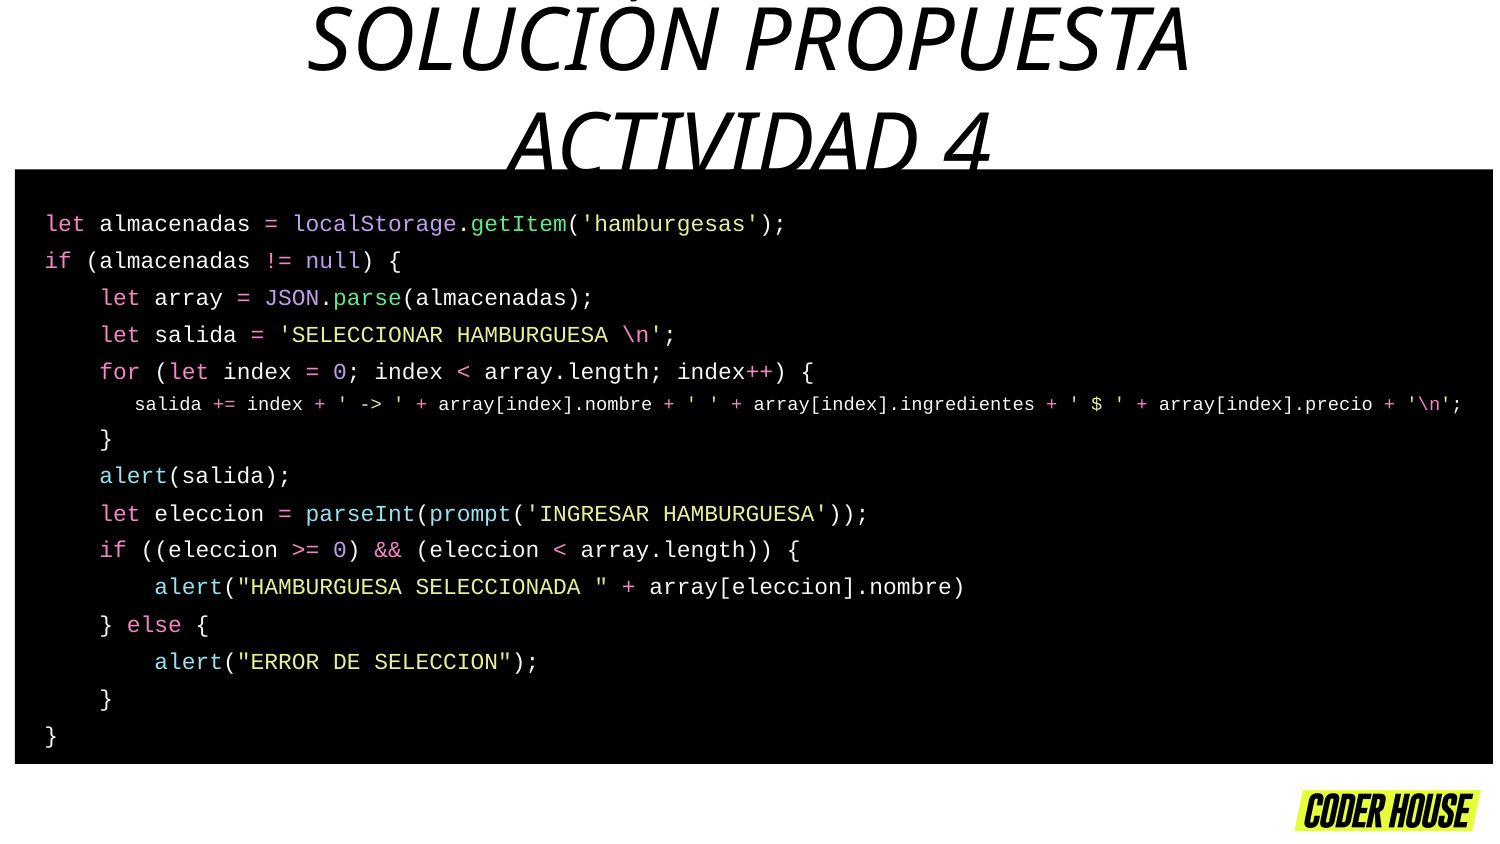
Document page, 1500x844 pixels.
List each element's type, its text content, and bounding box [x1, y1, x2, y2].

picture [1289, 783, 1486, 838]
text_box let almacenadas = localStorage.getItem('hamburgesas'); if (almacenadas != null) { let array = JSON.parse(almacenadas); let salida = 'SELECCIONAR HAMBURGUESA \n'; for (let index = 0; index < array.length; index++) { salida += index + ' -> ' + array[index].nombre + ' ' + array[index].ingredientes + ' $ ' + array[index].precio + '\n'; } alert(salida); let eleccion = parseInt(prompt('INGRESAR HAMBURGUESA')); if ((eleccion >= 0) && (eleccion < array.length)) { alert("HAMBURGUESA SELECCIONADA " + array[eleccion].nombre) } else { alert("ERROR DE SELECCION"); } } [14, 169, 1493, 764]
text_box SOLUCIÓN PROPUESTA ACTIVIDAD 4 [109, 7, 1391, 169]
